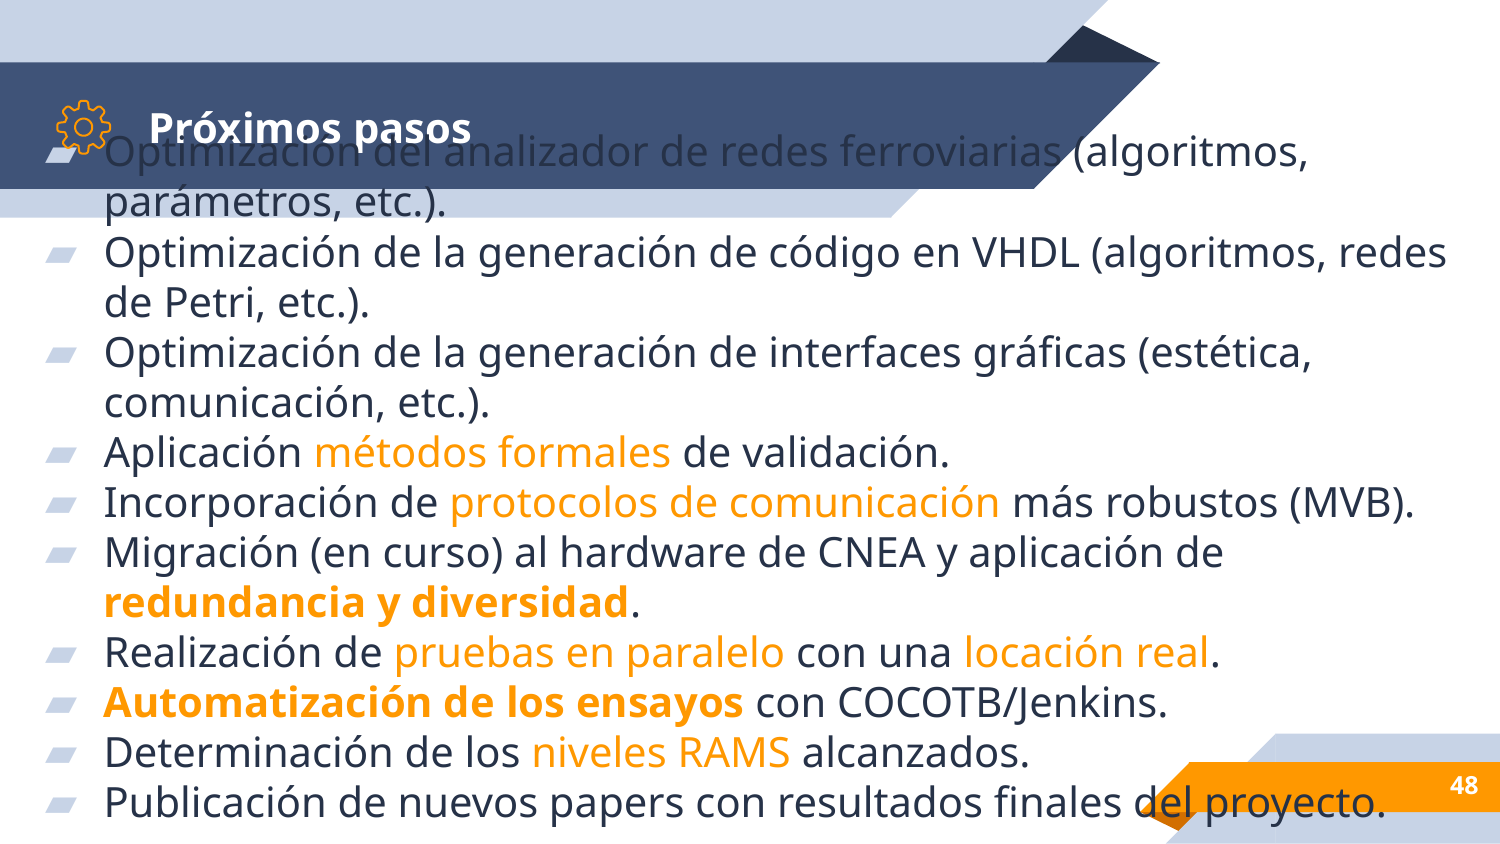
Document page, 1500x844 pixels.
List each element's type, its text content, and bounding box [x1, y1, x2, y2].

slide_number 48 [1249, 760, 1494, 813]
title Próximos pasos [133, 64, 1035, 190]
list Optimización del analizador de redes ferroviarias (algoritmos, parámetros, etc.). Optimización de la generación de código en VHDL (algoritmos, redes de Petri, etc.). Optimización de la generación de interfaces gráficas (estética, comunicación, etc.). Aplicación métodos formales de validación. Incorporación de protocolos de comunicación más robustos (MVB). Migración (en curso) al hardware de CNEA y aplicación de redundancia y diversidad. Realización de pruebas en paralelo con una locación real. Automatización de los ensayos con COCOTB/Jenkins. Determinación de los niveles RAMS alcanzados. Publicación de nuevos papers con resultados finales del proyecto. [13, 217, 1500, 734]
